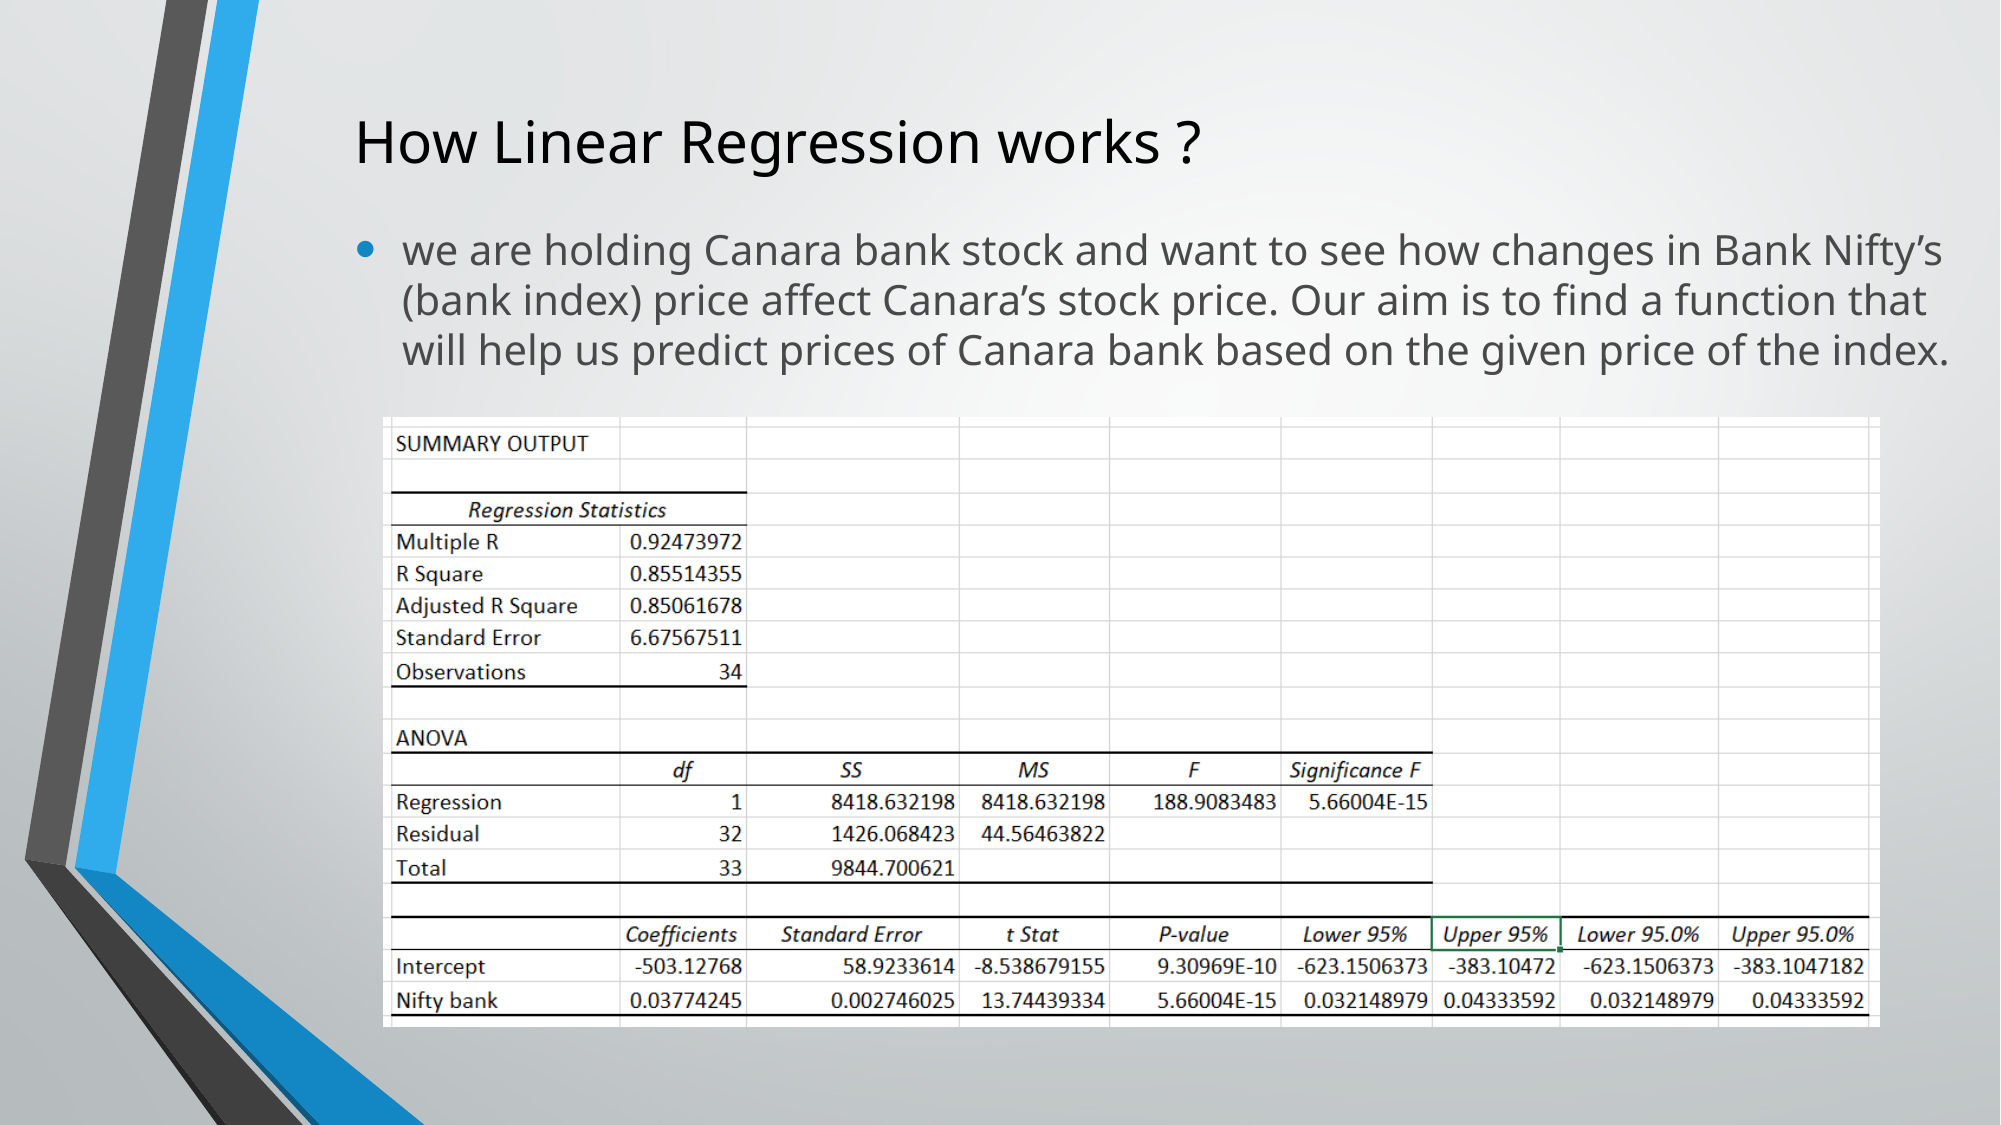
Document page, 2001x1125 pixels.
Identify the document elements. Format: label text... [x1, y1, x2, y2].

text_box How Linear Regression works ? [340, 98, 1587, 183]
list we are holding Canara bank stock and want to see how changes in Bank Nifty’s (bank index) price affect Canara’s stock price. Our aim is to find a function that will help us predict prices of Canara bank based on the given price of the index. [340, 168, 1984, 572]
picture [383, 416, 1880, 1028]
